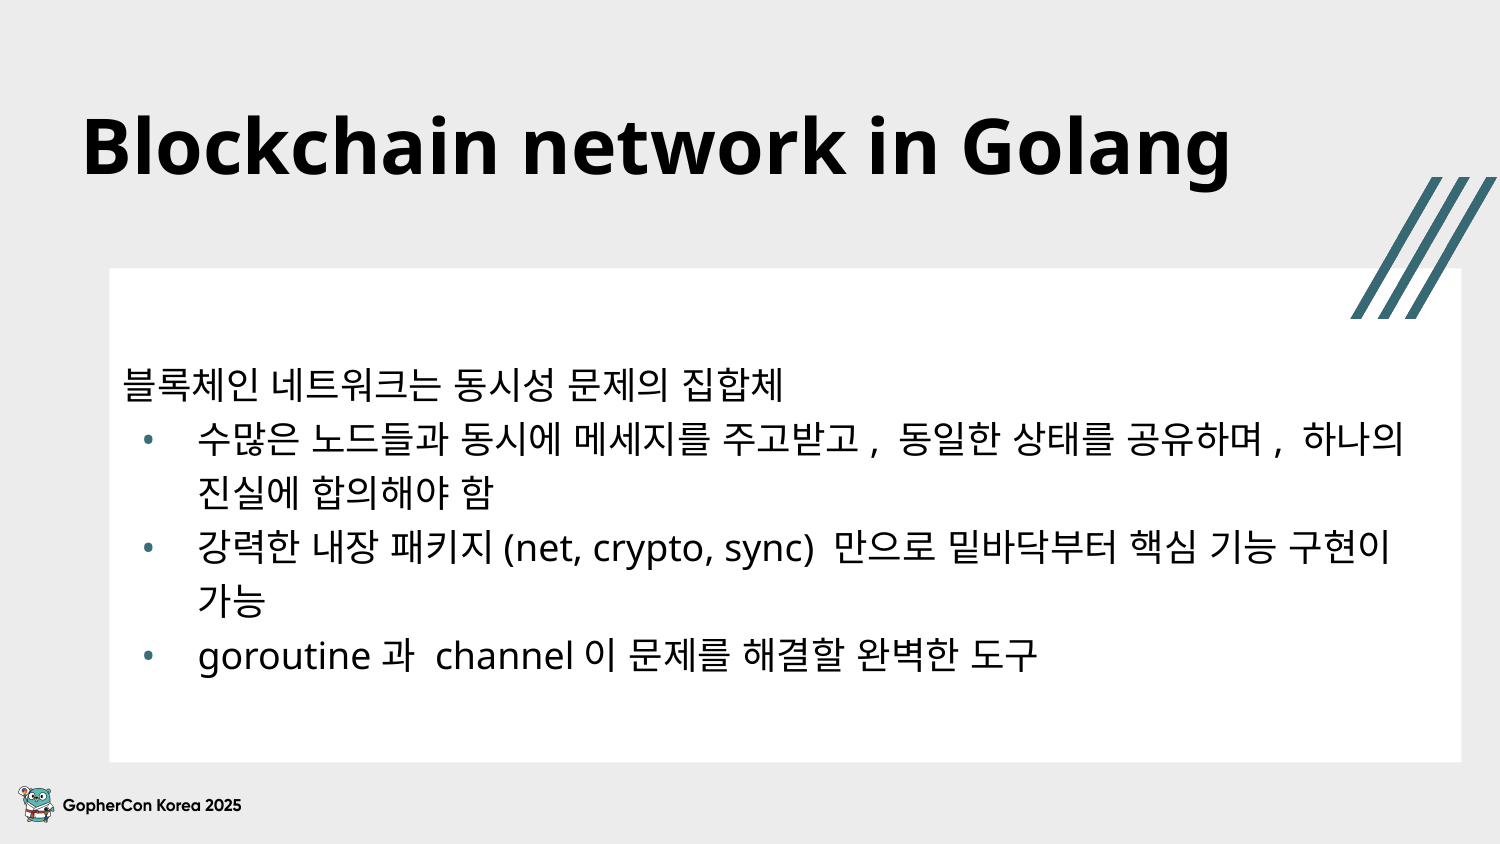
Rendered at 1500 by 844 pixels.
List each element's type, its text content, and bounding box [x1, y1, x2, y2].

title Blockchain network in Golang [80, 97, 1321, 194]
list 블록체인 네트워크는 동시성 문제의 집합체 수많은 노드들과 동시에 메세지를 주고받고, 동일한 상태를 공유하며, 하나의 진실에 합의해야 함 강력한 내장 패키지(net, crypto, sync) 만으로 밑바닥부터 핵심 기능 구현이 가능 goroutine과 channel이 문제를 해결할 완벽한 도구 [111, 268, 1464, 763]
picture [15, 780, 241, 826]
picture [1349, 177, 1497, 319]
